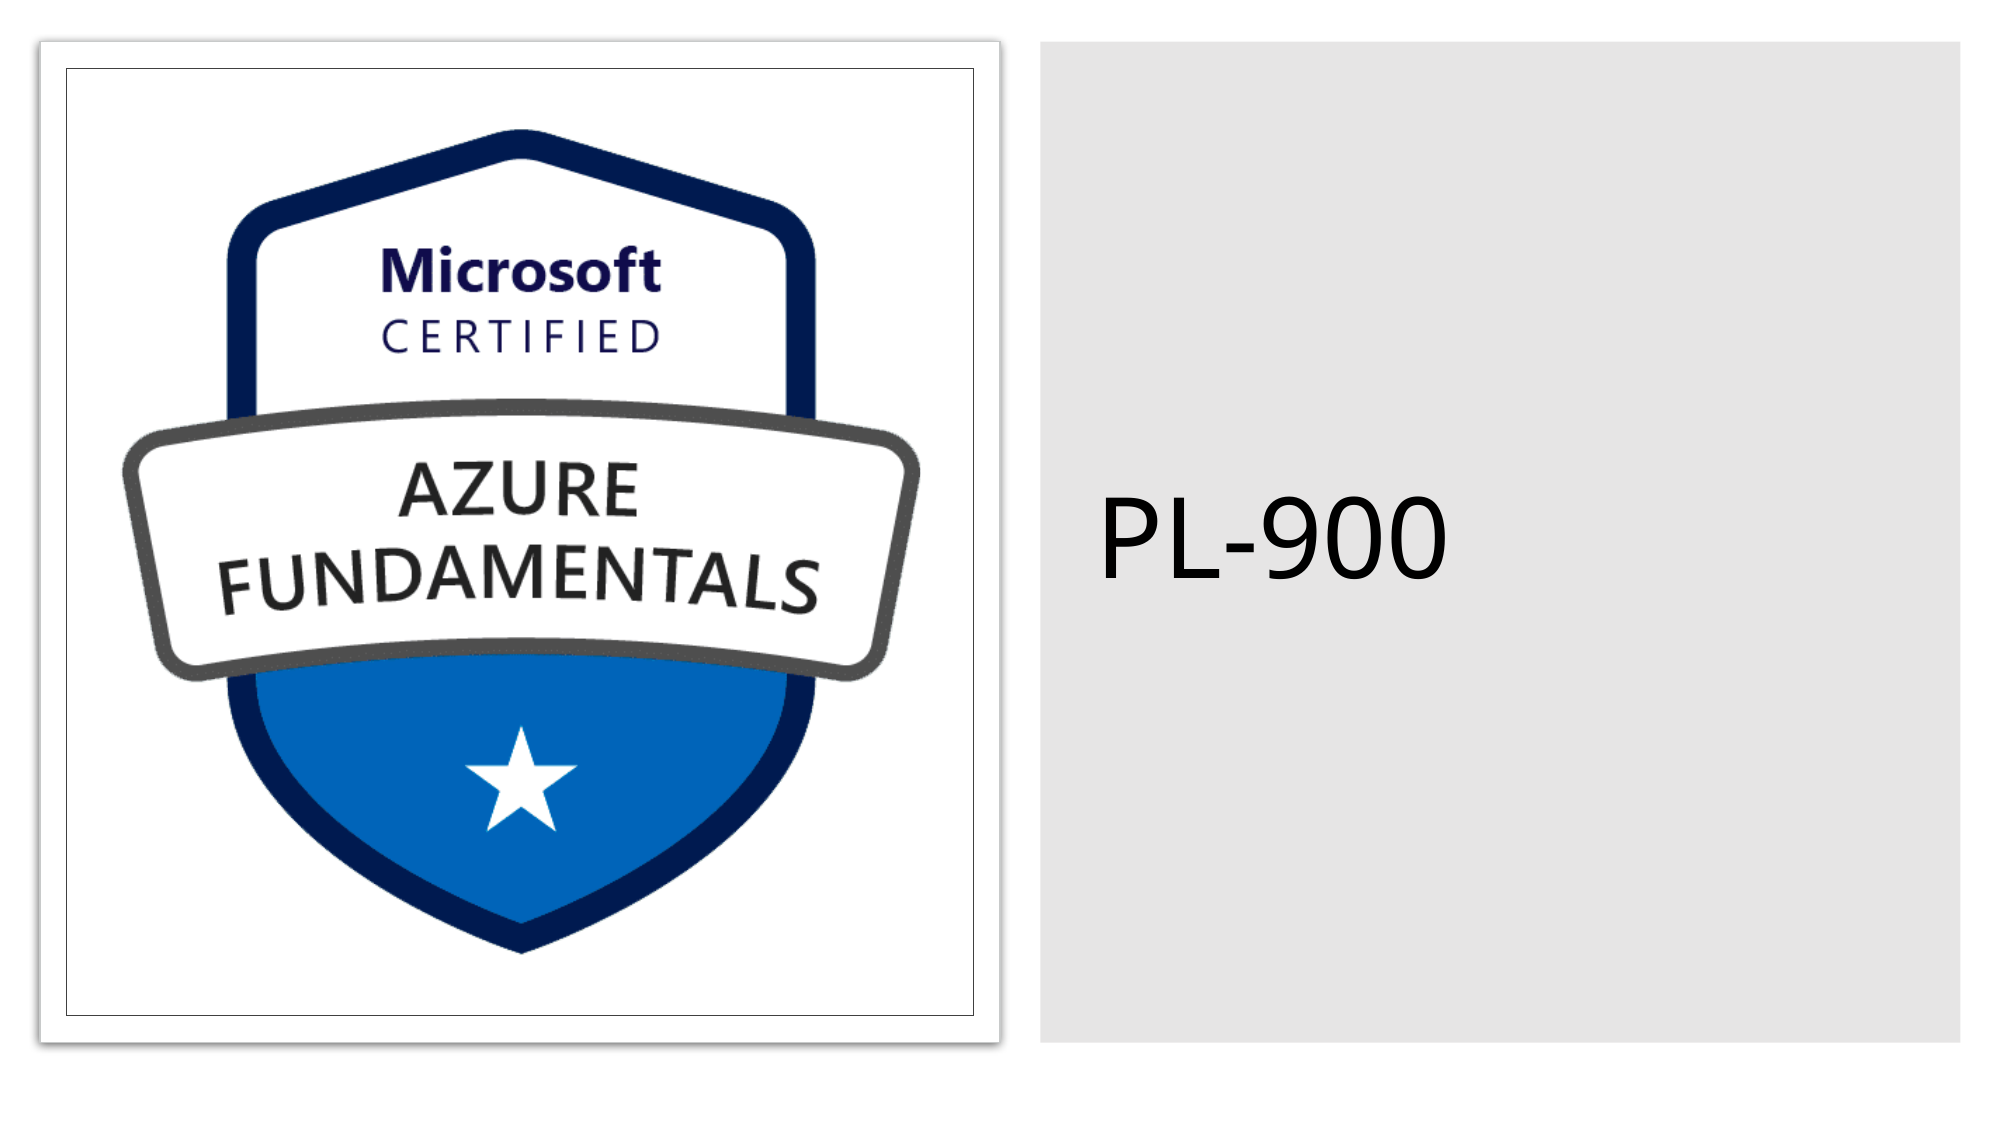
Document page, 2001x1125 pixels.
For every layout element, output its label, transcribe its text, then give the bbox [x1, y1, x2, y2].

picture [119, 121, 921, 963]
title PL-900 [1080, 68, 1912, 1016]
text_box [1039, 40, 1961, 1044]
text_box [66, 68, 974, 1016]
text_box [39, 40, 1001, 1044]
